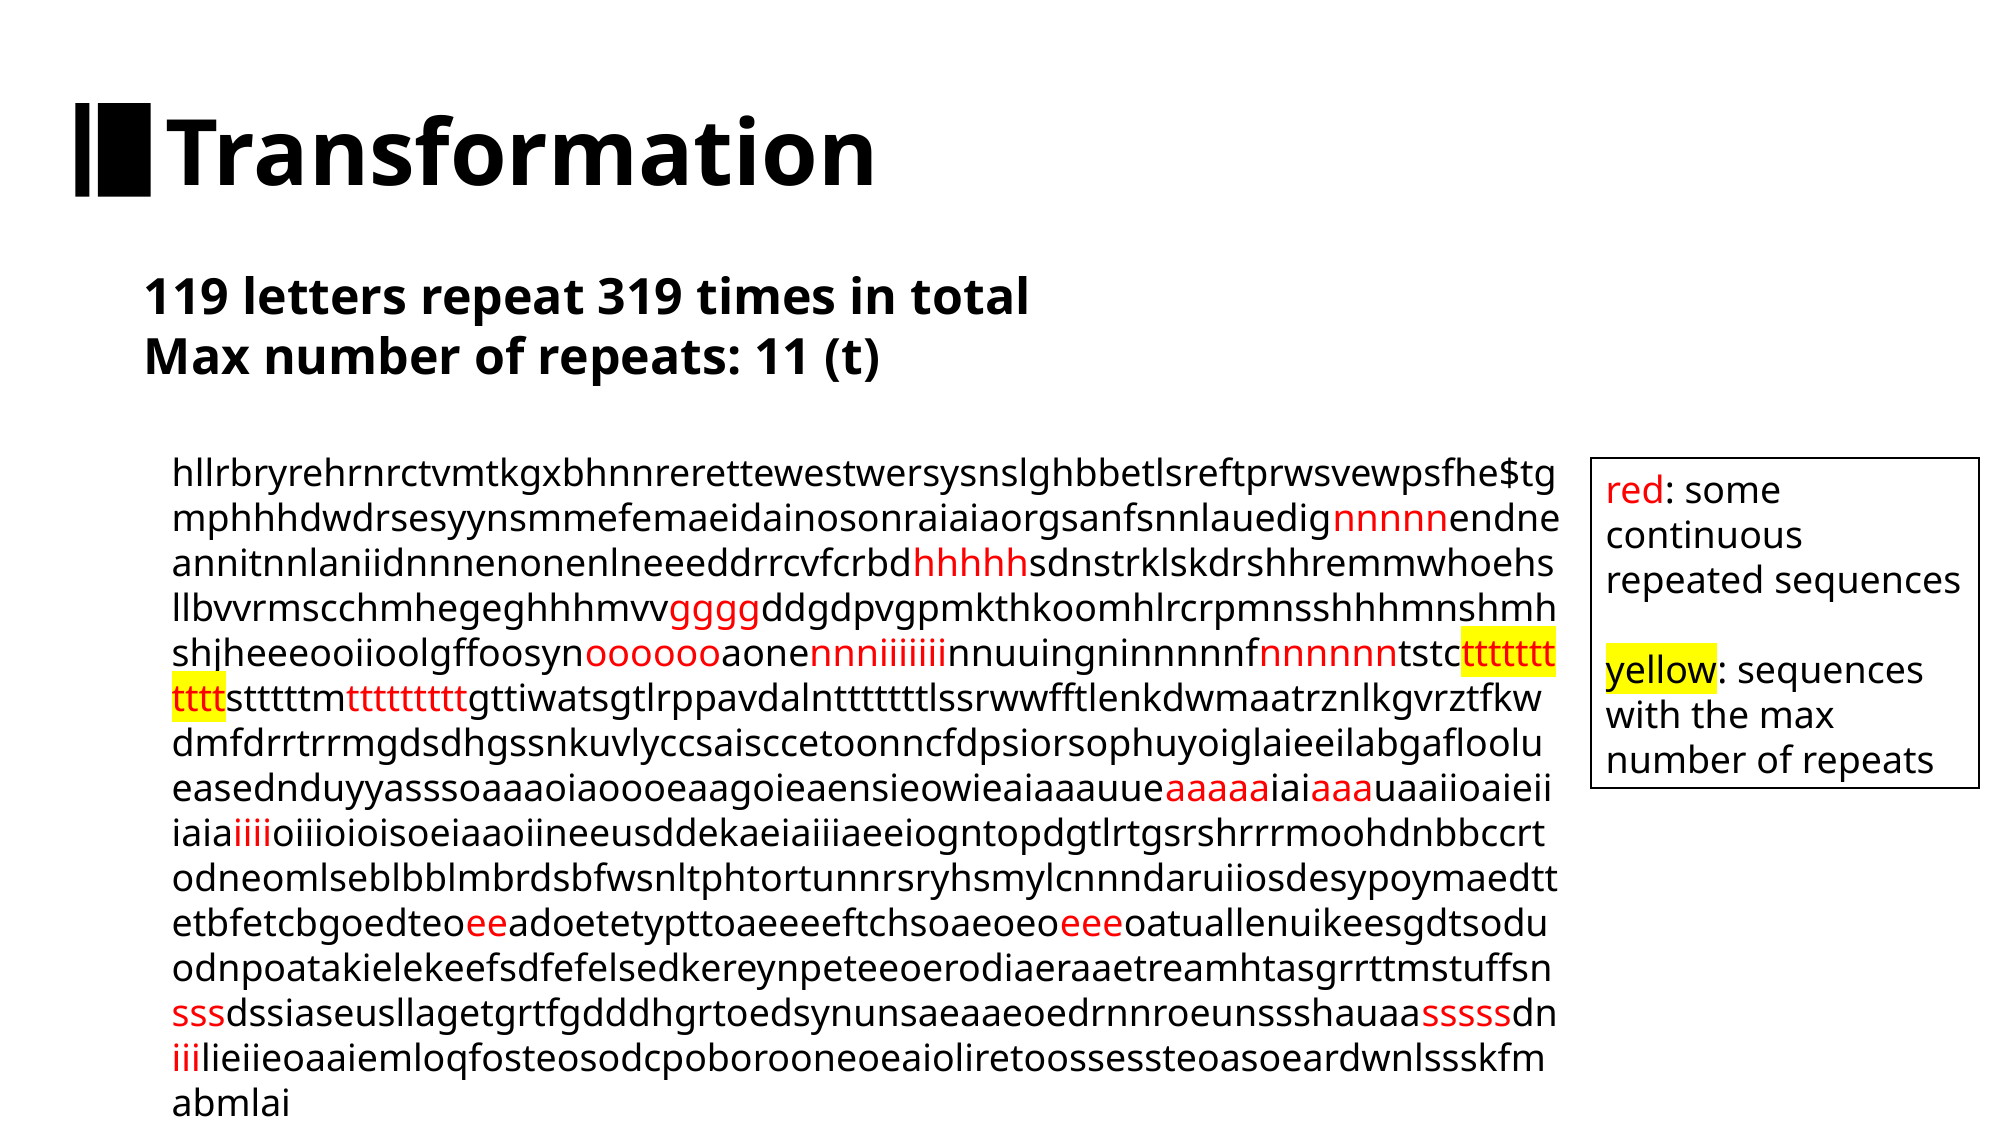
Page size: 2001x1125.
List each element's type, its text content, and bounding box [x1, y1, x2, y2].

text_box red: some continuous repeated sequences yellow: sequences with the max number of repeats [1590, 457, 1980, 789]
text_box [75, 86, 1107, 436]
text_box hllrbryrehrnrctvmtkgxbhnnrerettewestwersysnslghbbetlsreftprwsvewpsfhe$tgmphhhdwdrsesyynsmmefemaeidainosonraiaiaorgsanfsnnlauedignnnnnendneannitnnlaniidnnnenonenlneeeddrrcvfcrbdhhhhhsdnstrklskdrshhremmwhoehsllbvvrmscchmhegeghhhmvvggggddgdpvgpmkthkoomhlrcrpmnsshhhmnshmhshjheeeooiioolgffoosynooooooaonennniiiiiiinnuuingninnnnnfnnnnnntstctttttttttttstttttmtttttttttgttiwatsgtlrppavdalntttttttlssrwwfftlenkdwmaatrznlkgvrztfkwdmfdrrtrrmgdsdhgssnkuvlyccsaisccetoonncfdpsiorsophuyoiglaieeilabgafloolueasednduyyasssoaaaoiaoooeaagoieaensieowieaiaaauueaaaaaiaiaaauaaiioaieiiiaiaiiiioiiioioisoeiaaoiineeusddekaeiaiiiaeeiogntopdgtlrtgsrshrrrmoohdnbbccrtodneomlseblbblmbrdsbfwsnltphtortunnrsryhsmylcnnndaruiiosdesypoymaedttetbfetcbgoedteoeeadoetetypttoaeeeeftchsoaeoeoeeeoatuallenuikeesgdtsoduodnpoatakielekeefsdfefelsedkereynpeteeoerodiaeraaetreamhtasgrrttmstuffsnsssdssiaseusllagetgrtfgdddhgrtoedsynunsaeaaeoedrnnroeunssshauaasssssdniiilieiieoaaiemloqfosteosodcpoborooneoeaioliretoossessteoasoeardwnlssskfmabmlai [156, 441, 1577, 1125]
